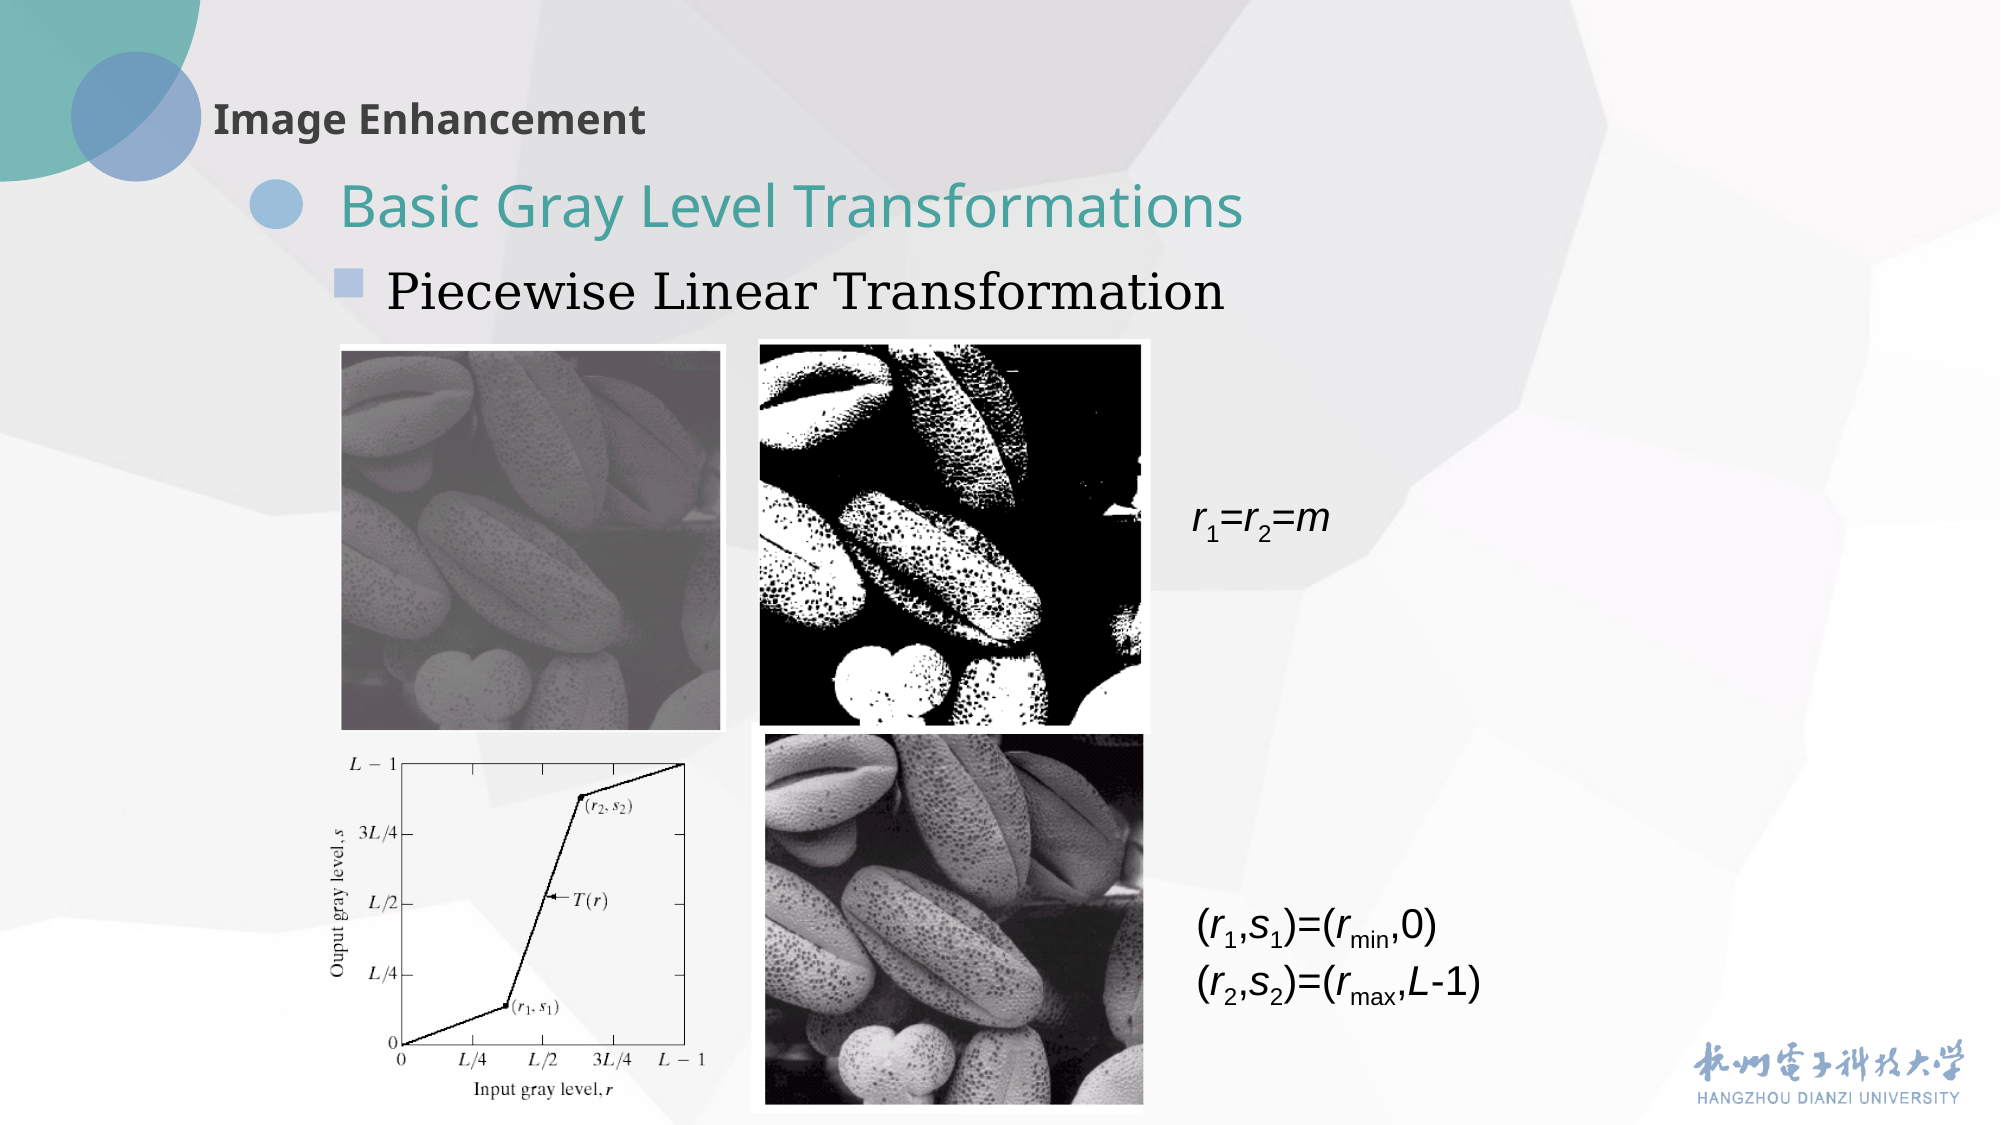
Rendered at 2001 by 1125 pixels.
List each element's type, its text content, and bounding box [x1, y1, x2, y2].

text_box r1=r2=m [1177, 482, 1346, 555]
text_box [0, 0, 202, 183]
text_box [70, 50, 203, 183]
text_box Basic Gray Level Transformations [324, 161, 1717, 246]
text_box [248, 178, 304, 231]
text_box Piecewise Linear Transformation [315, 252, 1417, 328]
picture [0, 0, 2001, 1125]
text_box (r1,s1)=(rmin,0) (r2,s2)=(rmax,L-1) [1181, 888, 1498, 1018]
